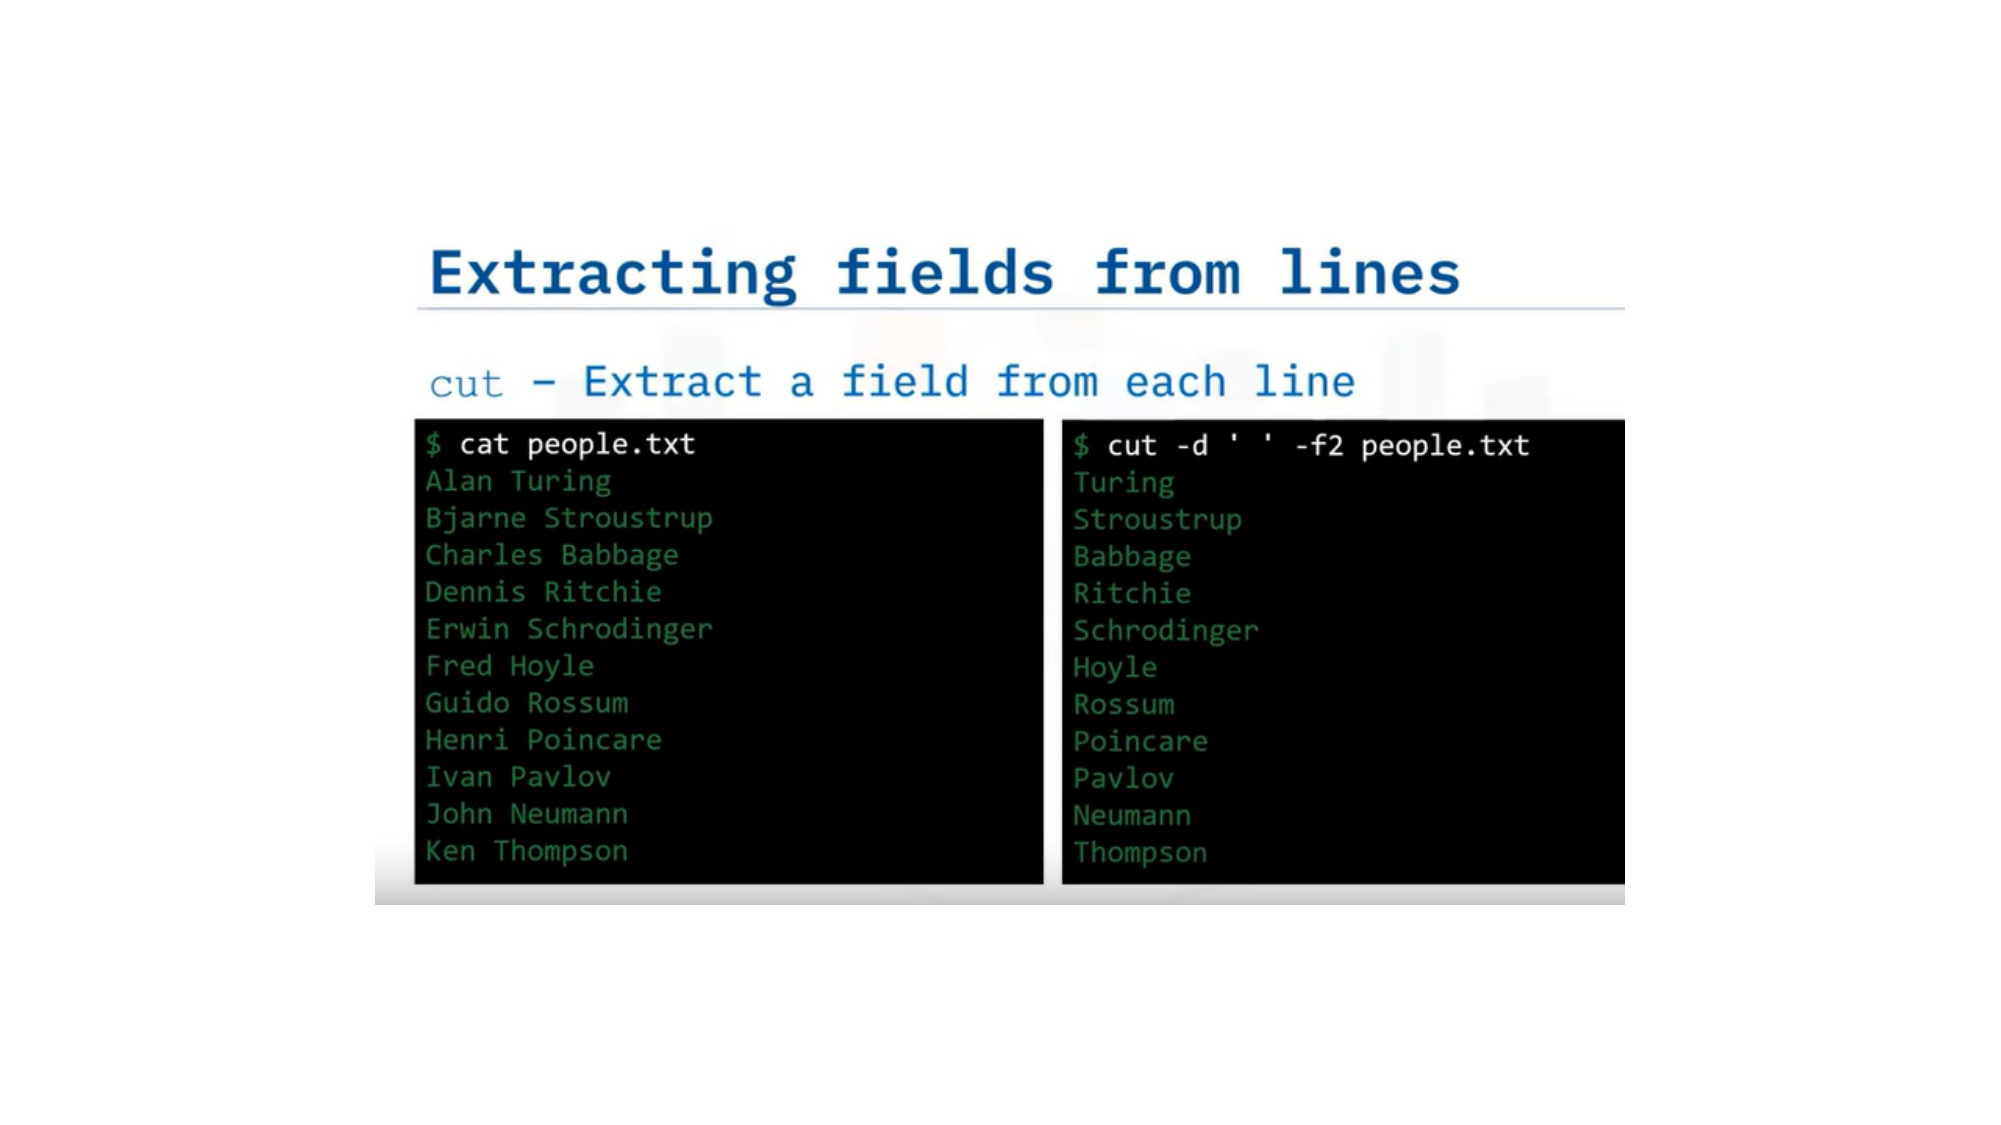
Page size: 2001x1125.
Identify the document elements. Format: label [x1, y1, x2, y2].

picture [374, 220, 1625, 905]
